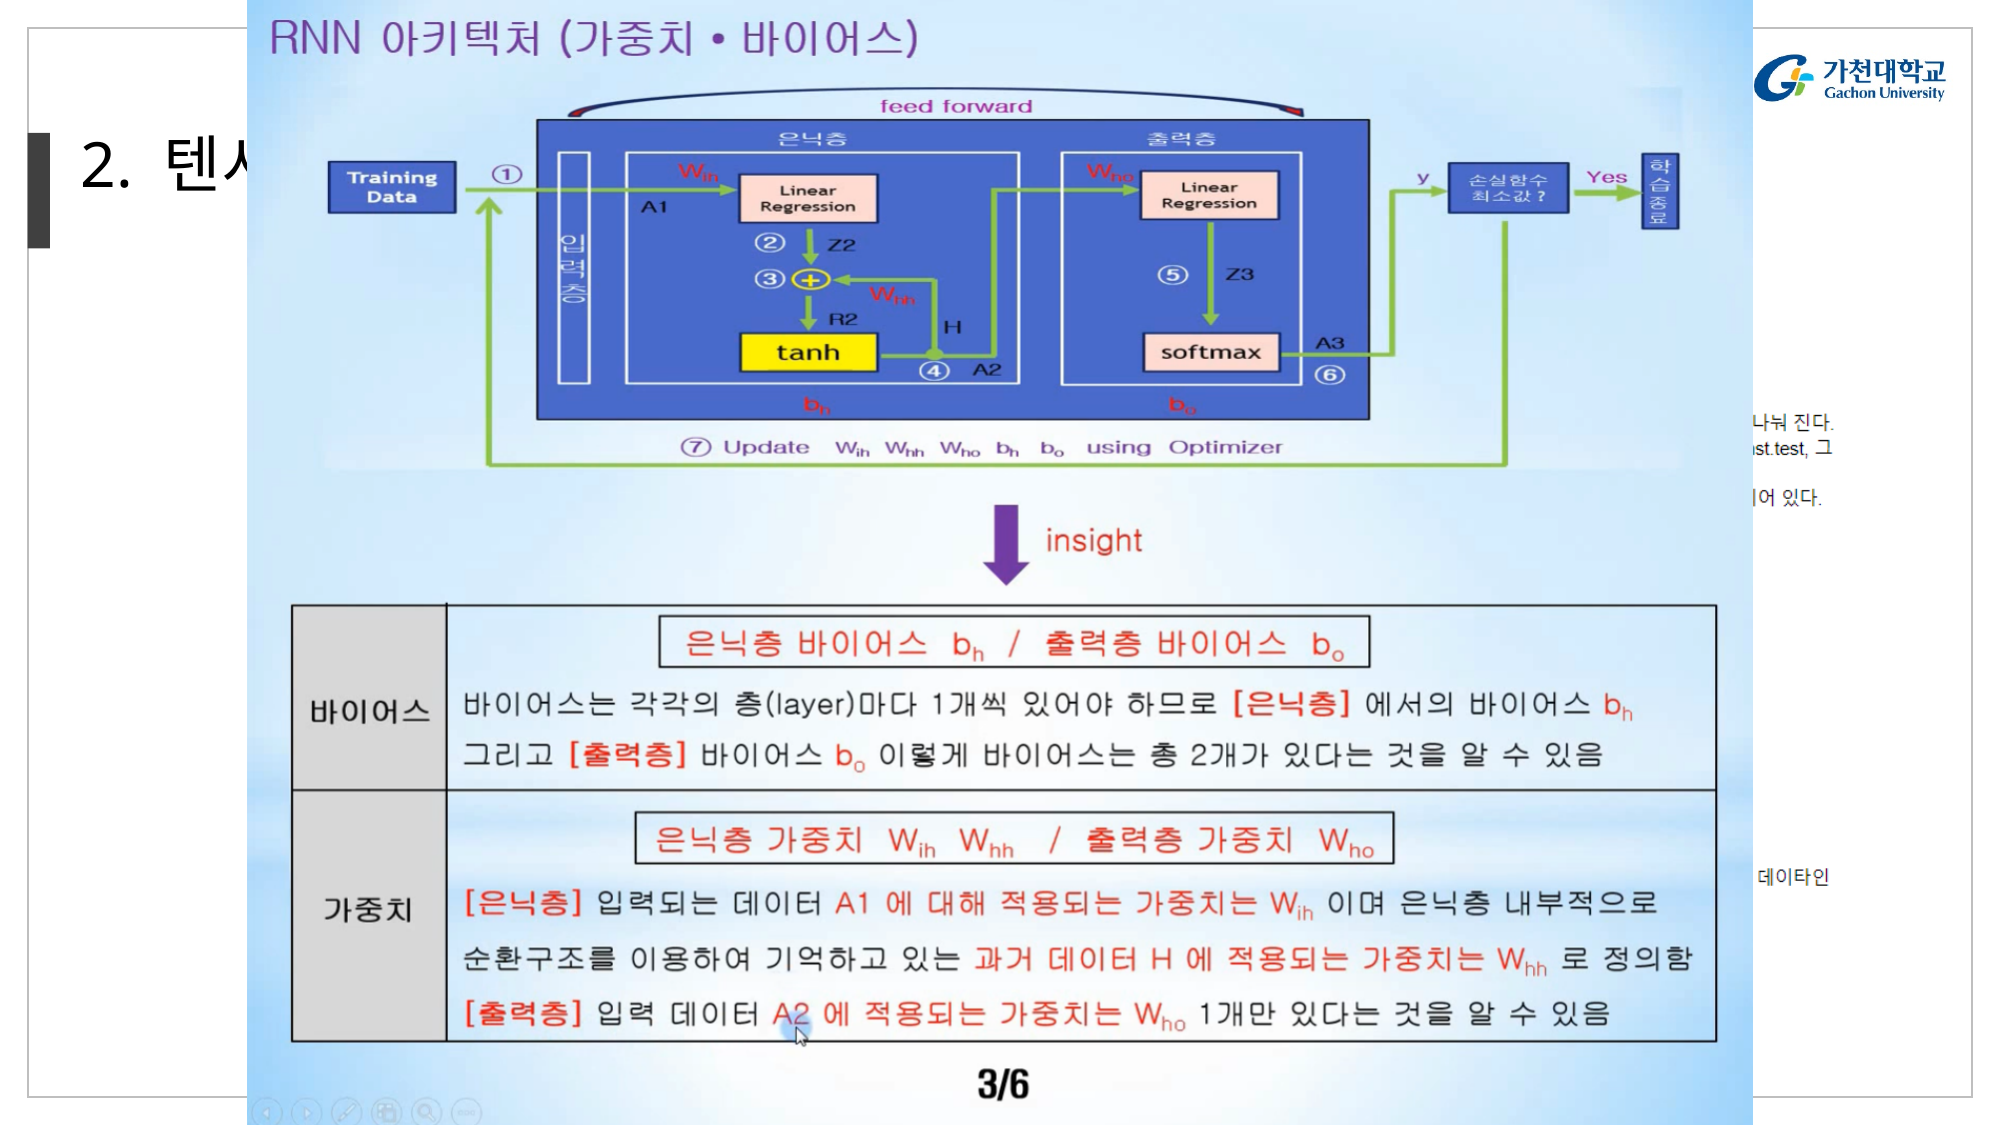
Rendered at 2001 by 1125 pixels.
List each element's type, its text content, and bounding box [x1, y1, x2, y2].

picture [247, 0, 1958, 1125]
text_box [1753, 27, 1973, 1098]
text_box 2. 텐서플로 예제 [65, 117, 247, 208]
text_box [27, 27, 247, 1098]
text_box [27, 132, 51, 249]
